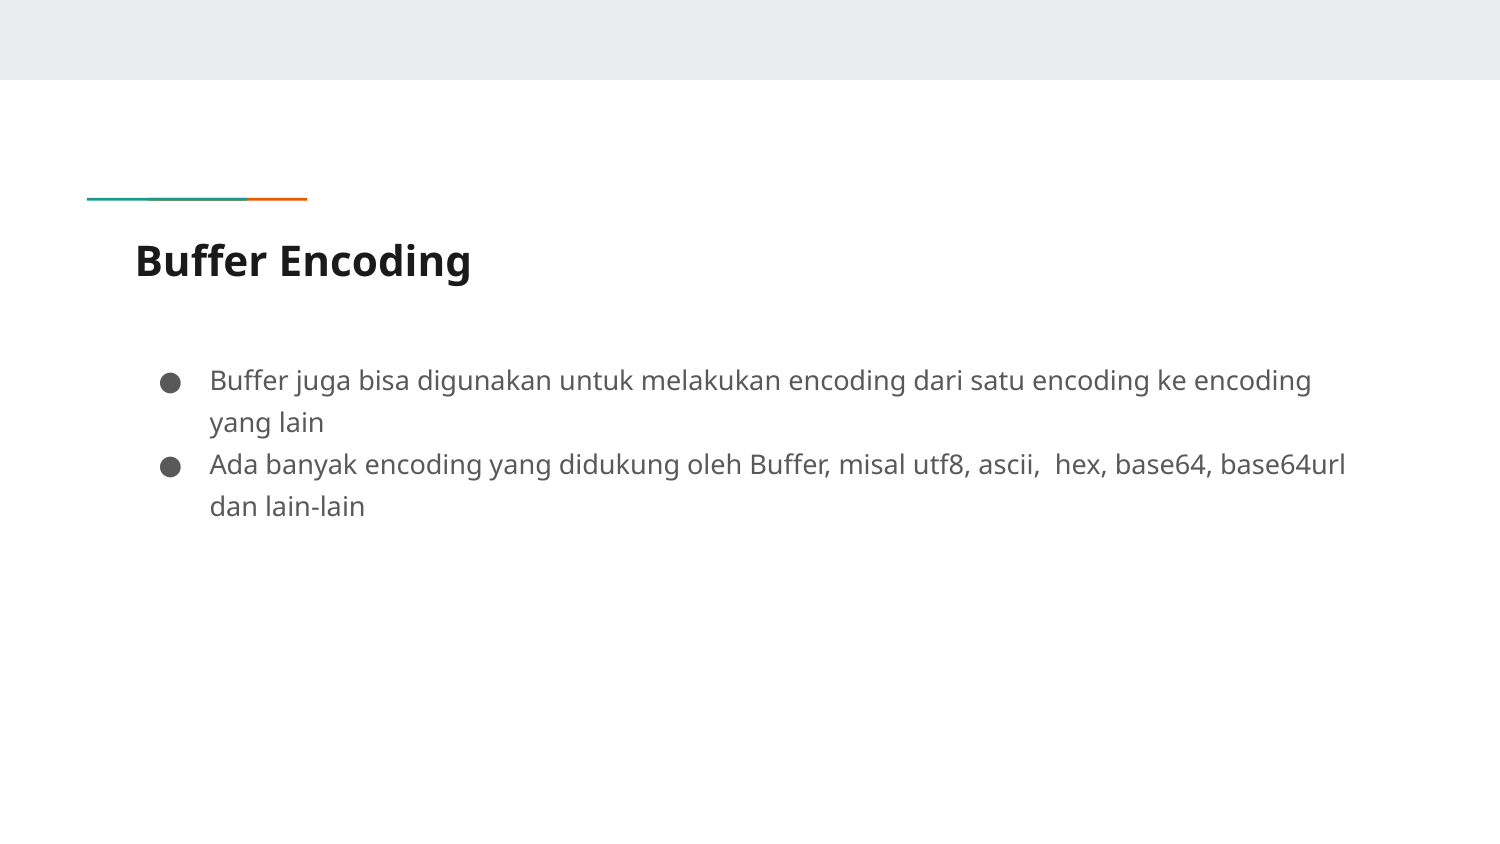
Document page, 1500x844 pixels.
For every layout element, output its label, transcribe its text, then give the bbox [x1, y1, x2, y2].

title Buffer Encoding [119, 216, 1381, 305]
list Buffer juga bisa digunakan untuk melakukan encoding dari satu encoding ke encoding yang lain Ada banyak encoding yang didukung oleh Buffer, misal utf8, ascii, hex, base64, base64url dan lain-lain [119, 341, 1381, 712]
